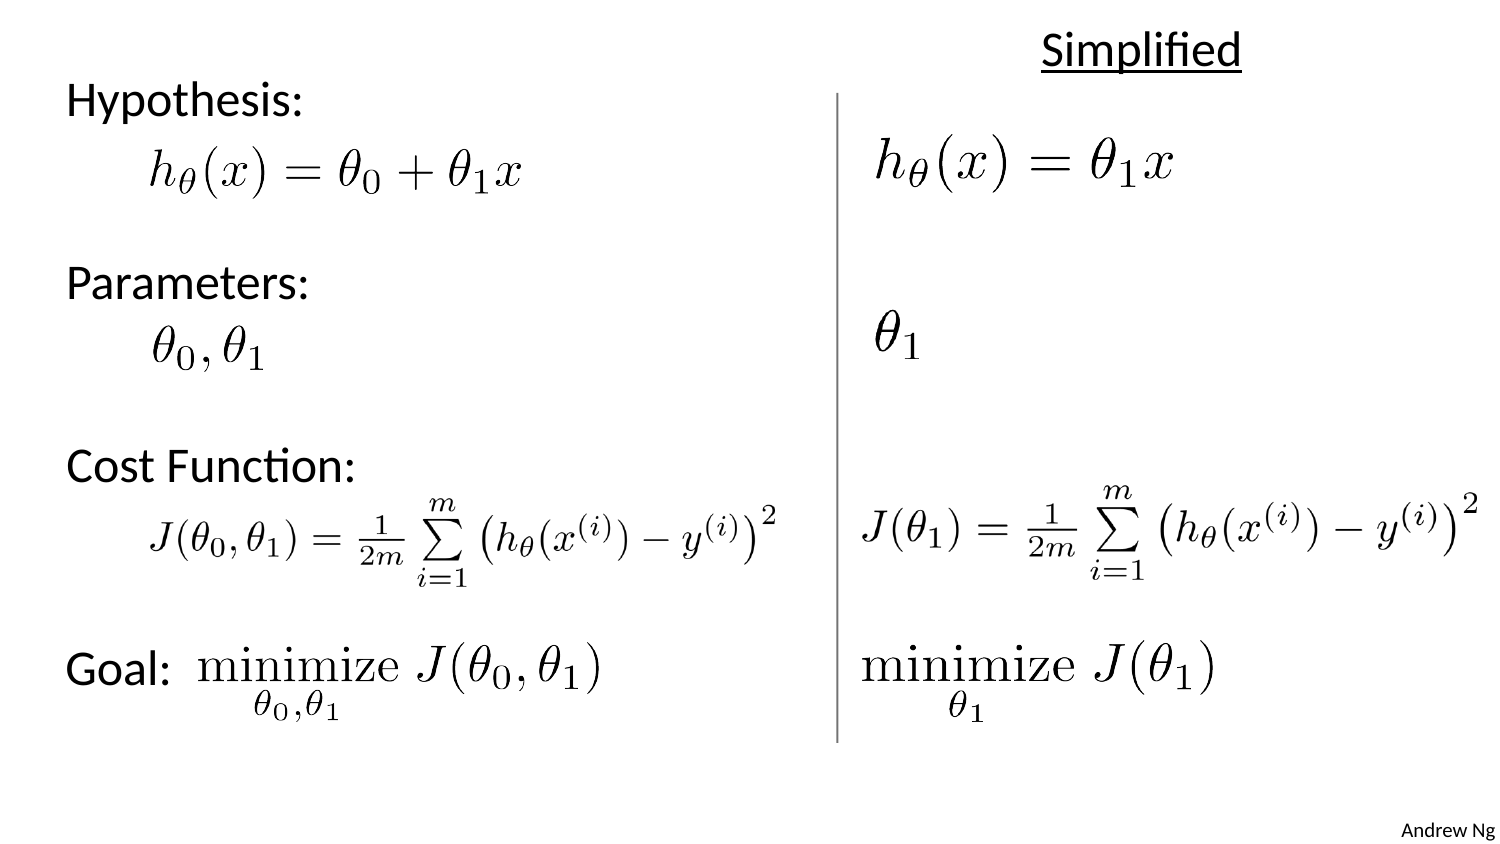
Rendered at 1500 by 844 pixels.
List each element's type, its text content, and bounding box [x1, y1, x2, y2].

picture [876, 134, 1173, 193]
text_box Simplified [1026, 9, 1258, 85]
text_box Parameters: [51, 242, 326, 318]
picture [153, 325, 263, 373]
text_box Cost Function: [51, 425, 372, 501]
picture [149, 498, 776, 587]
picture [862, 484, 1477, 581]
text_box Hypothesis: [51, 59, 320, 134]
picture [862, 639, 1213, 723]
picture [874, 309, 920, 360]
text_box Goal: [50, 627, 188, 703]
picture [198, 642, 599, 723]
picture [149, 146, 522, 199]
